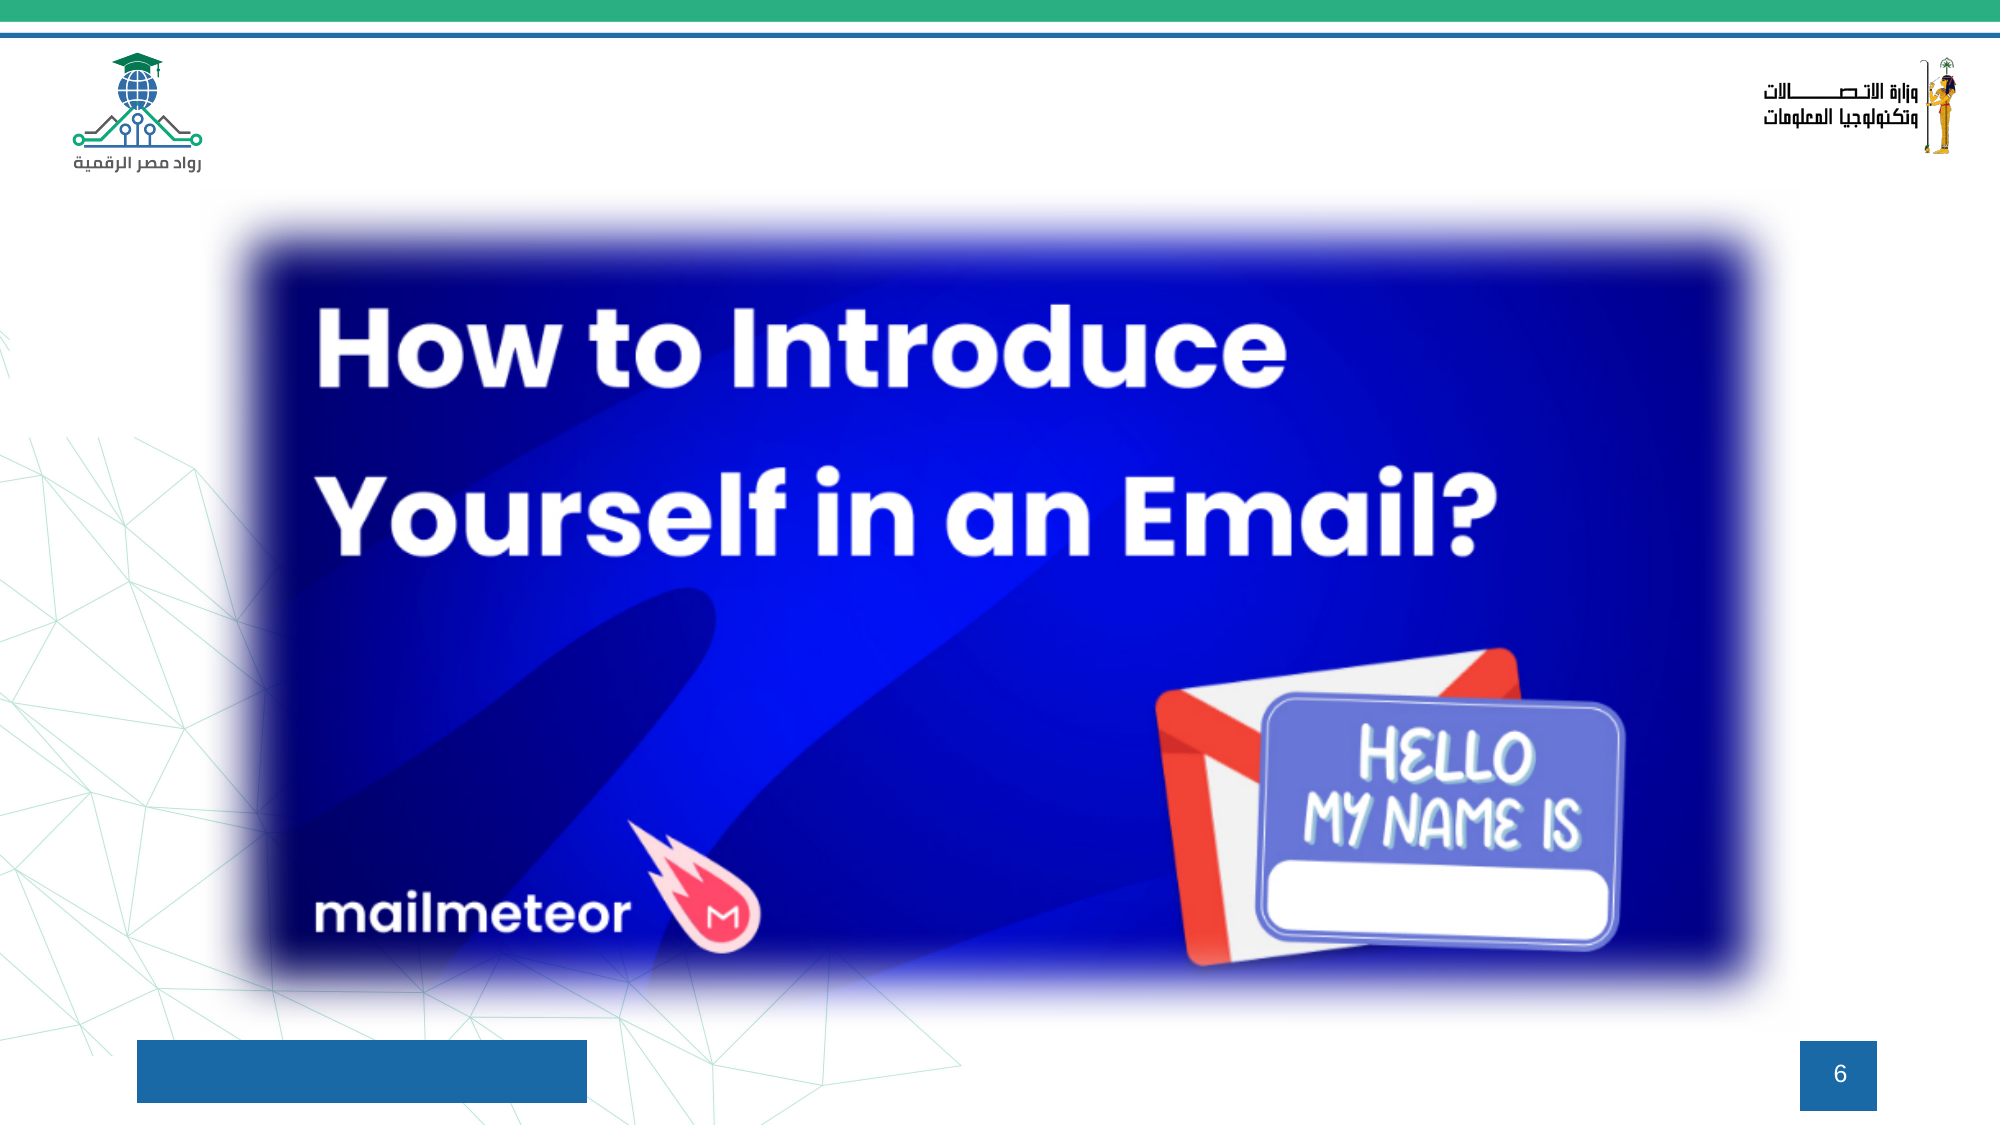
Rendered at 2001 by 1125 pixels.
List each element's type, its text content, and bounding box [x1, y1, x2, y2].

picture [0, 0, 2000, 1125]
slide_number 6 [1412, 1042, 1863, 1103]
